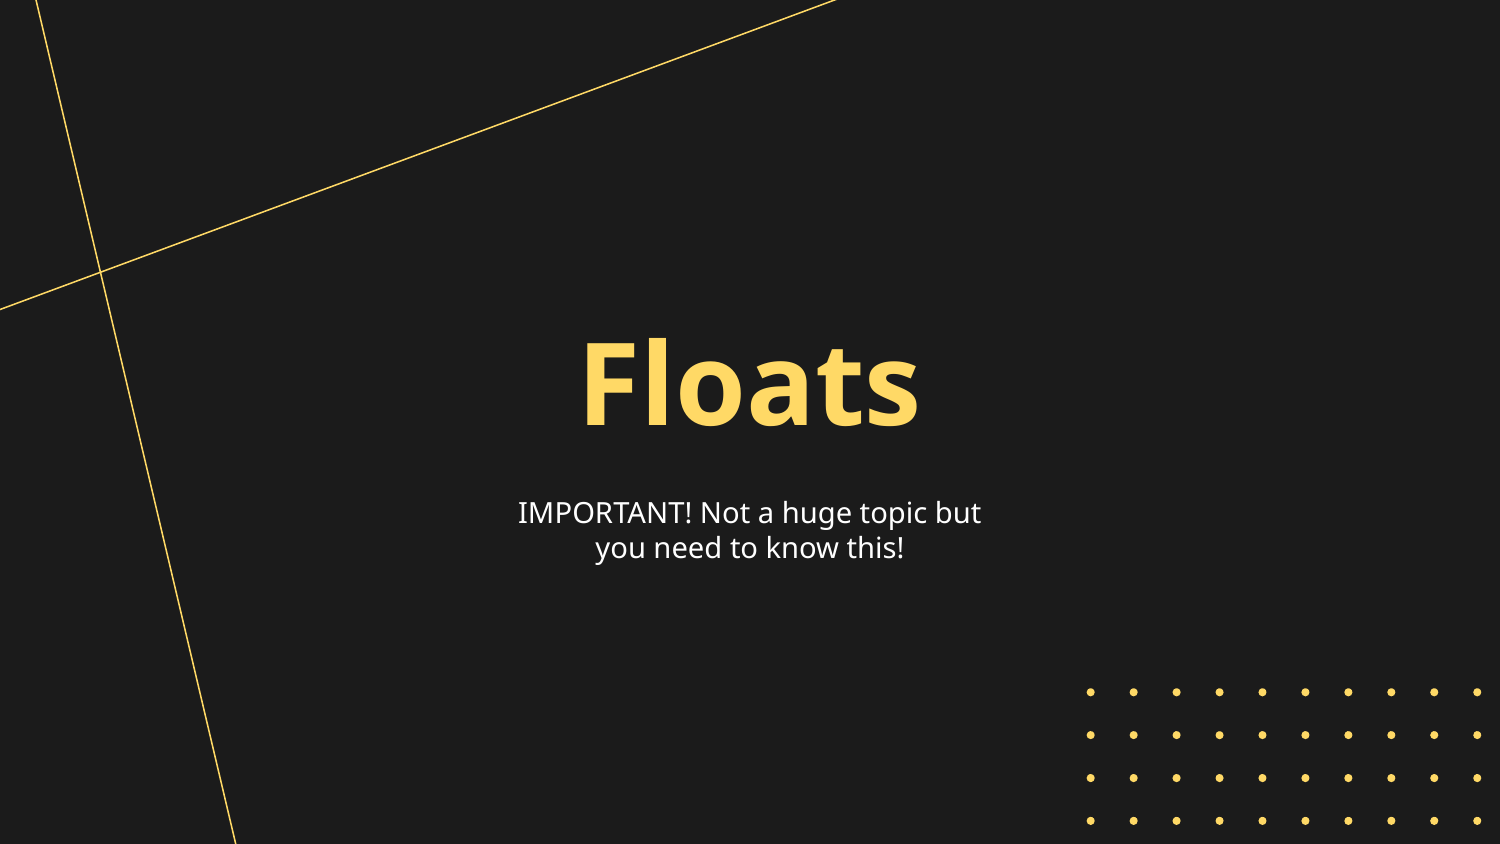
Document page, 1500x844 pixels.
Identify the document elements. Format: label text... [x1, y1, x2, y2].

title Floats [303, 301, 1197, 464]
subtitle IMPORTANT! Not a huge topic but you need to know this! [475, 479, 1025, 574]
